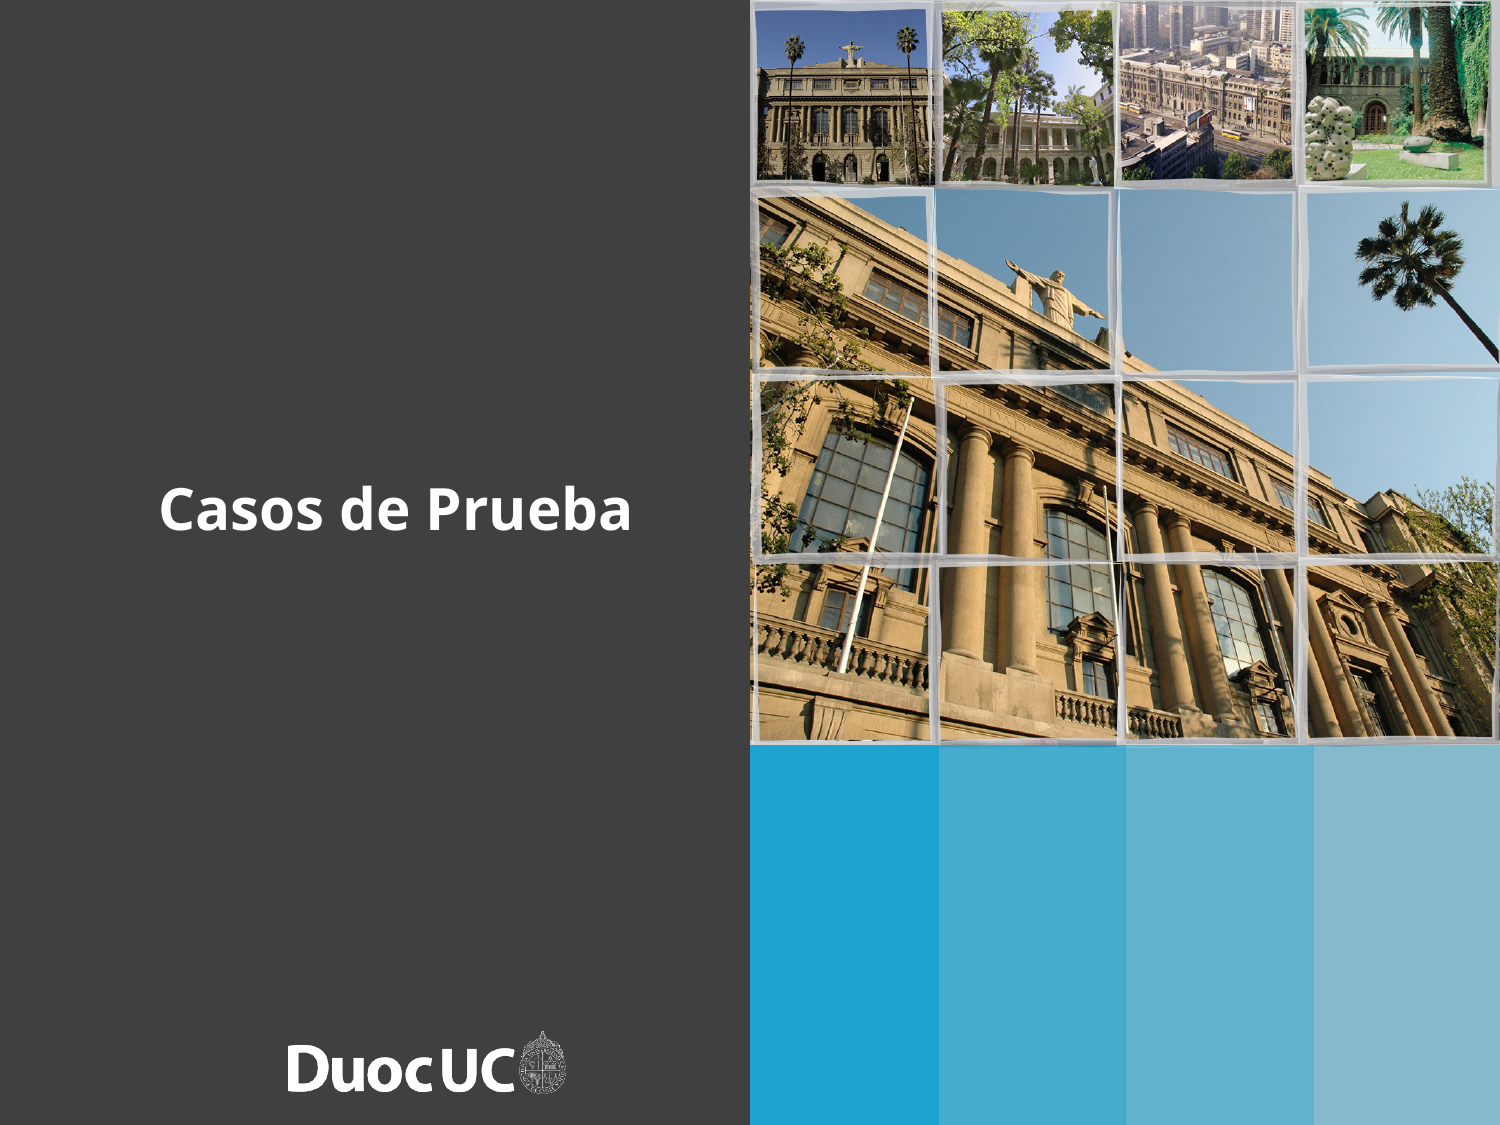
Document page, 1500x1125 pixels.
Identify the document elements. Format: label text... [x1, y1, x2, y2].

picture [750, 0, 1500, 1125]
text_box Casos de Prueba [143, 464, 670, 549]
picture [288, 1031, 566, 1094]
